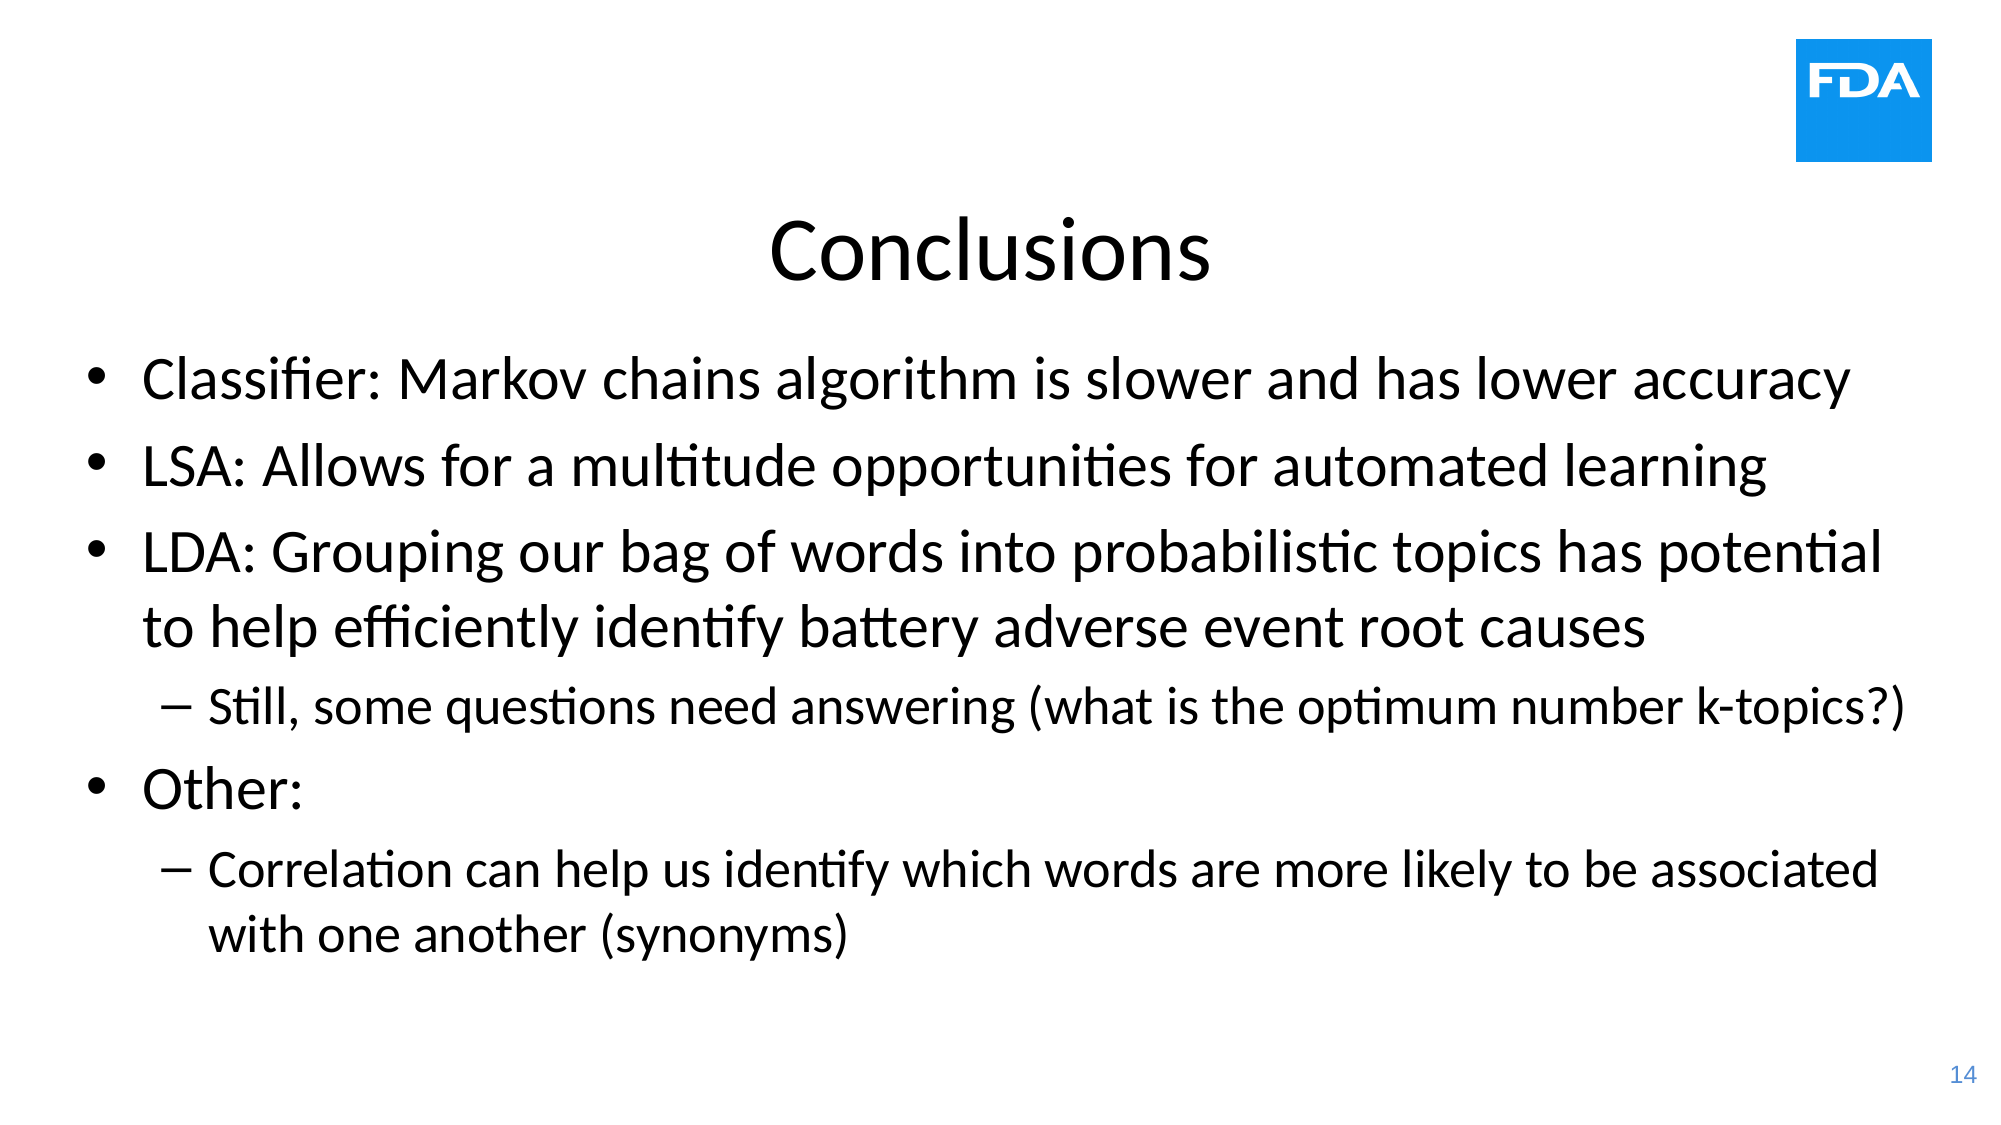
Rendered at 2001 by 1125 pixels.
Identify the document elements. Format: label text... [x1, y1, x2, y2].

picture [1796, 39, 1932, 162]
title Conclusions [70, 167, 1932, 320]
list Classifier: Markov chains algorithm is slower and has lower accuracy LSA: Allows for a multitude opportunities for automated learning LDA: Grouping our bag of words into probabilistic topics has potential to help efficiently identify battery adverse event root causes Still, some questions need answering (what is the optimum number k-topics?) Other: Correlation can help us identify which words are more likely to be associated with one another (synonyms) [70, 329, 1932, 1033]
